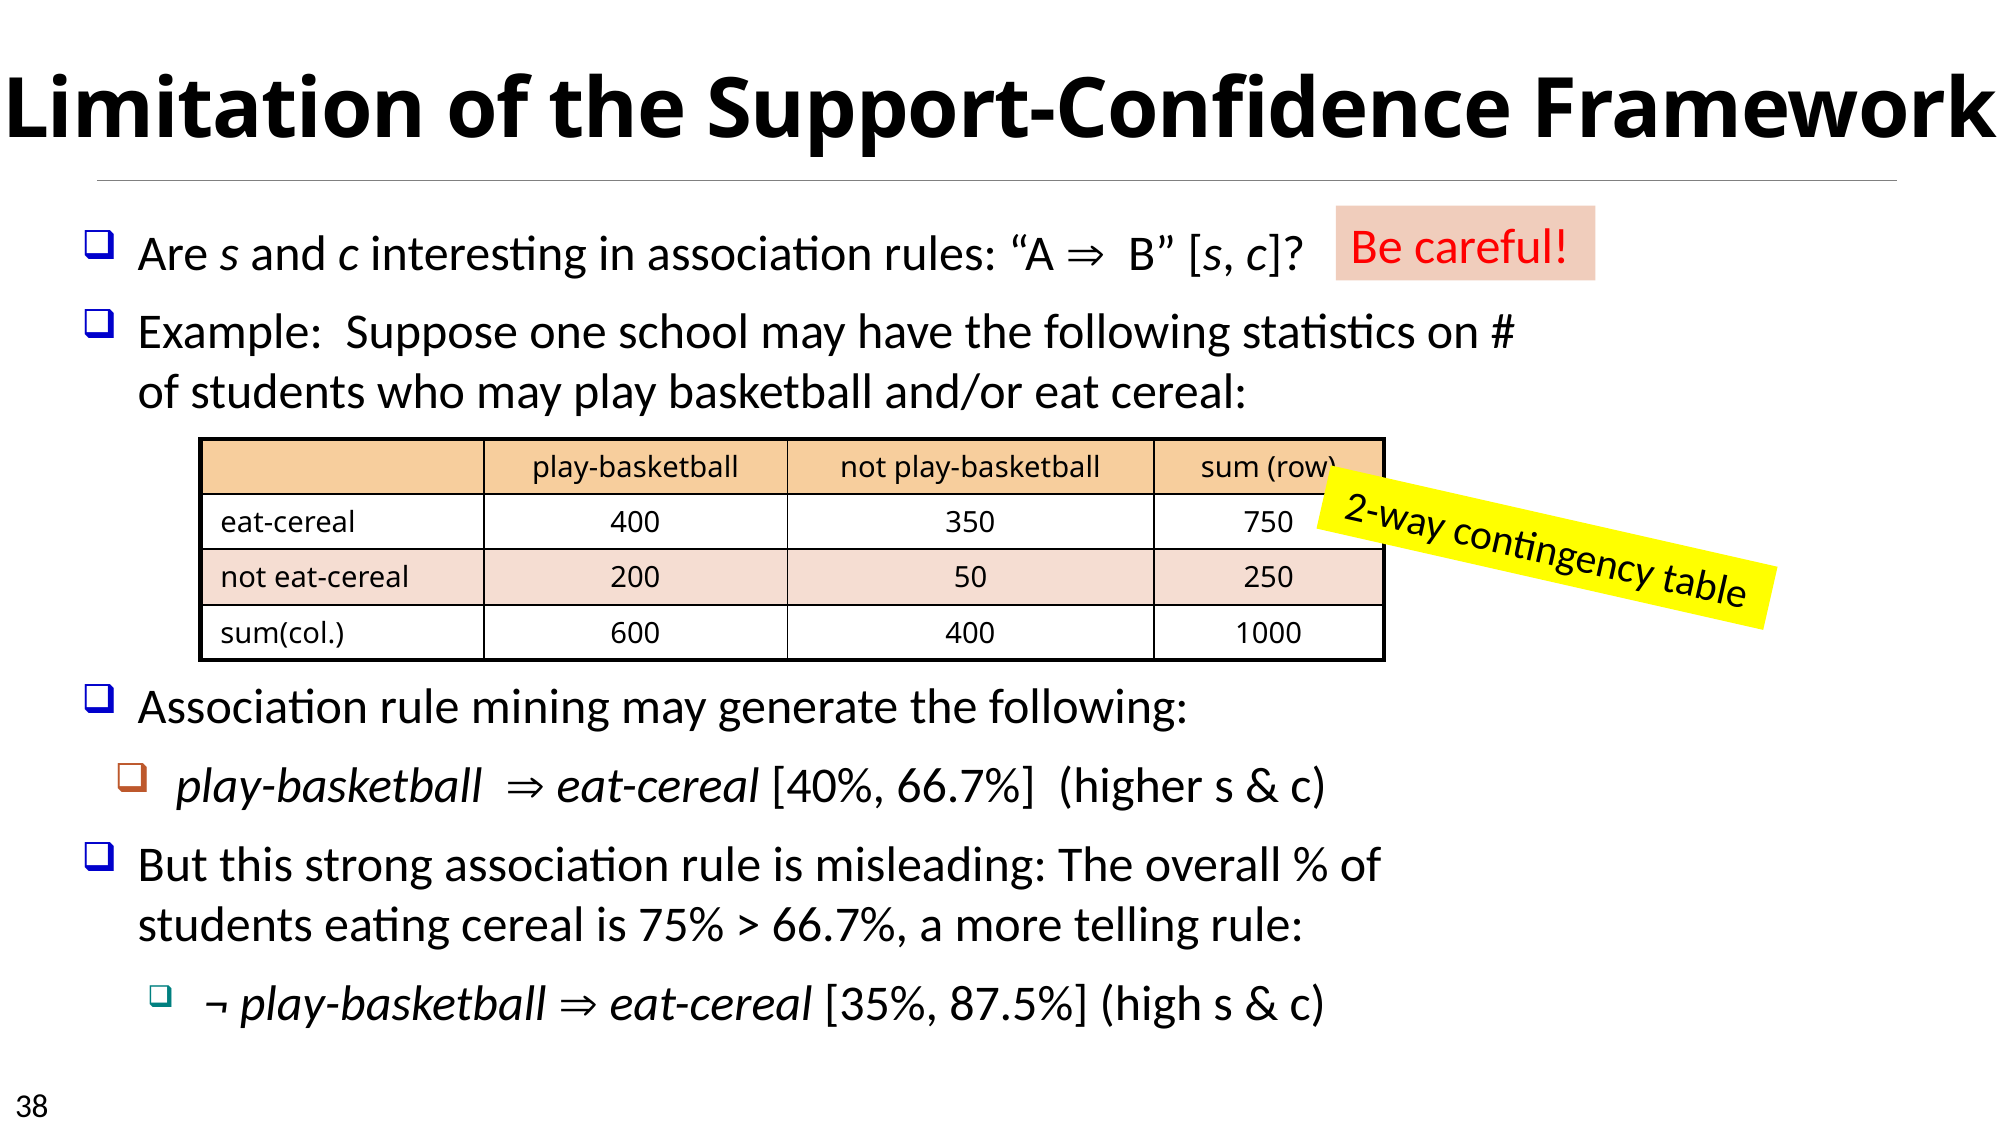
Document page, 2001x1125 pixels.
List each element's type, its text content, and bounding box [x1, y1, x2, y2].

table_cell 250 [1155, 550, 1382, 604]
title Limitation of the Support-Confidence Framework [0, 62, 2000, 163]
table_cell 400 [788, 606, 1153, 658]
table_header [203, 441, 483, 493]
table_cell 350 [788, 495, 1153, 548]
table_header not play-basketball [788, 441, 1153, 493]
table_cell 600 [485, 606, 787, 658]
text_box 2-way contingency table [1316, 465, 1778, 630]
table_cell not eat-cereal [203, 550, 483, 604]
table_cell 200 [485, 550, 787, 604]
table_cell 400 [485, 495, 787, 548]
table_cell 50 [788, 550, 1153, 604]
text_box Be careful! [1335, 205, 1596, 281]
table_header play-basketball [485, 441, 787, 493]
table_cell eat-cereal [203, 495, 483, 548]
list Are s and c interesting in association rules: “A  B” [s, c]? Example: Suppose one school may have the following statistics on # of students who may play basketball and/or eat cereal: Association rule mining may generate the following: play-basketball  eat-cereal [40%, 66.7%] (higher s & c) But this strong association rule is misleading: The overall % of students eating cereal is 75% > 66.7%, a more telling rule: ¬ play-basketball  eat-cereal [35%, 87.5%] (high s & c) [66, 212, 1568, 1050]
table_cell 1000 [1155, 606, 1382, 658]
table_header sum (row) [1155, 441, 1382, 493]
table_cell sum(col.) [203, 606, 483, 658]
table_cell 750 [1155, 495, 1382, 548]
